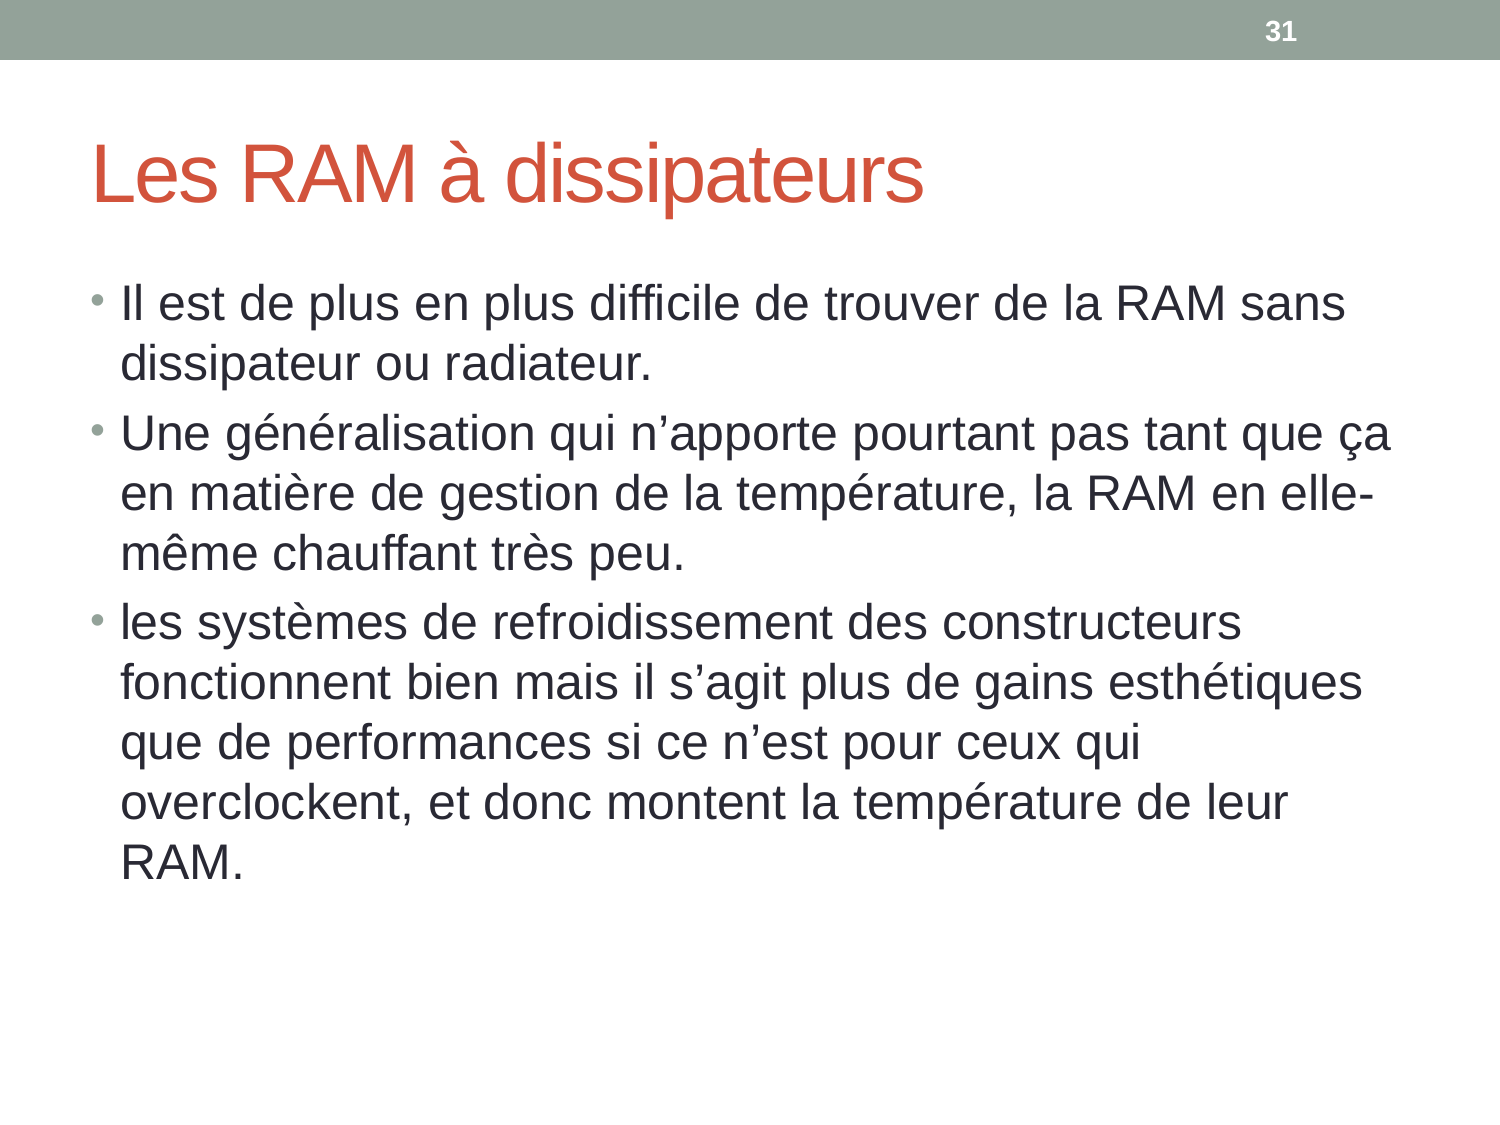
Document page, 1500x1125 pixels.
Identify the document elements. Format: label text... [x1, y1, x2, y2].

title Les RAM à dissipateurs [75, 87, 1425, 250]
slide_number 31 [1250, 3, 1425, 57]
list Il est de plus en plus difficile de trouver de la RAM sans dissipateur ou radiateur. Une généralisation qui n’apporte pourtant pas tant que ça en matière de gestion de la température, la RAM en elle-même chauffant très peu. les systèmes de refroidissement des constructeurs fonctionnent bien mais il s’agit plus de gains esthétiques que de performances si ce n’est pour ceux qui overclockent, et donc montent la température de leur RAM. [75, 262, 1425, 1063]
